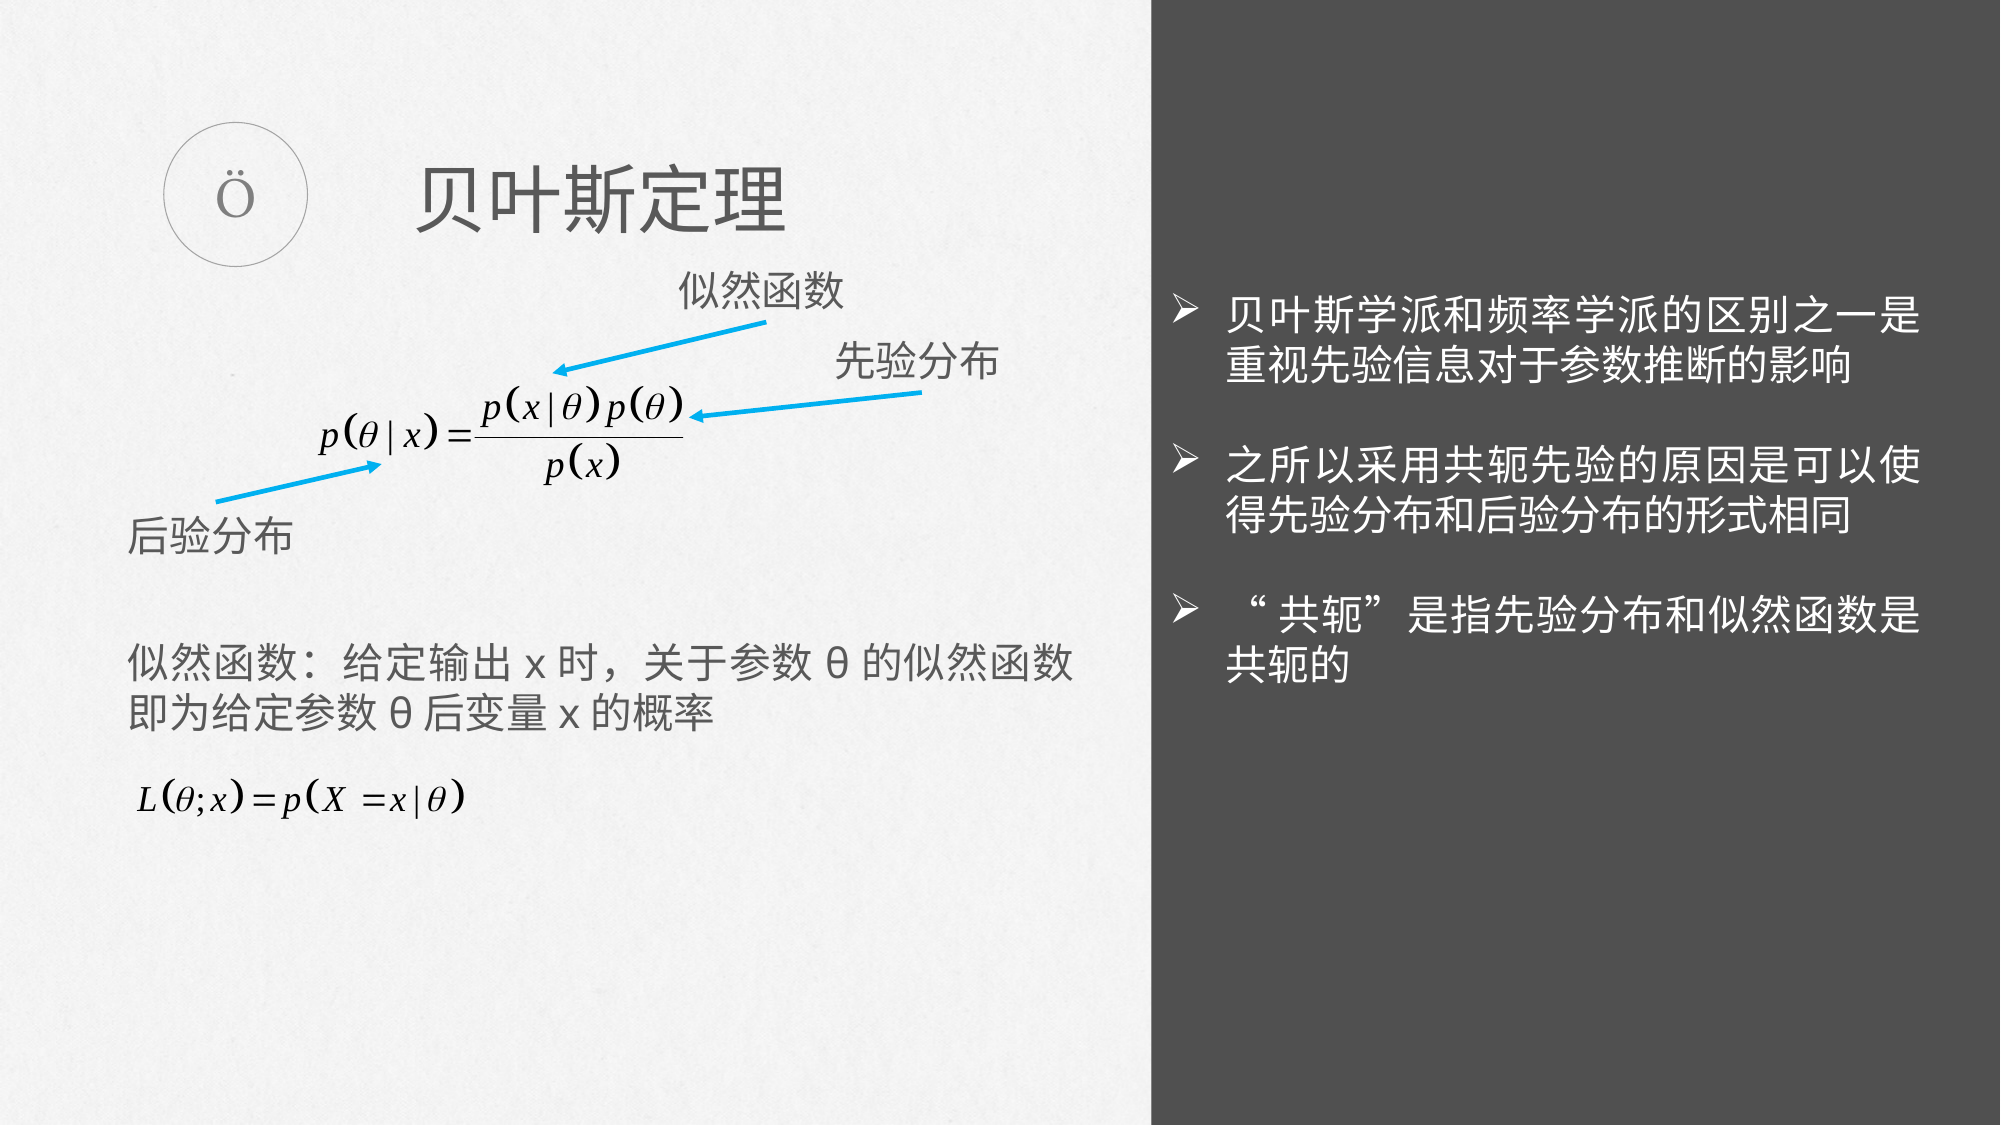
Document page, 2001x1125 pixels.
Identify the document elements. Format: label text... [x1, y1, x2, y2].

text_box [688, 393, 922, 418]
text_box [1151, 0, 2000, 1125]
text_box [128, 770, 469, 836]
text_box 贝叶斯定理 [397, 145, 803, 251]
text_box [215, 463, 382, 503]
picture [0, 0, 1151, 1125]
text_box 贝叶斯学派和频率学派的区别之一是重视先验信息对于参数推断的影响 之所以采用共轭先验的原因是可以使得先验分布和后验分布的形式相同 “共轭”是指先验分布和似然函数是共轭的 [1154, 281, 1936, 697]
text_box  [163, 122, 308, 267]
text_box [552, 322, 767, 374]
text_box 先验分布 [819, 327, 1025, 393]
text_box 似然函数：给定输出x时，关于参数θ的似然函数即为给定参数θ后变量x的概率 [113, 629, 1089, 745]
text_box 后验分布 [113, 502, 319, 567]
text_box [307, 379, 693, 503]
text_box 似然函数 [663, 257, 869, 323]
